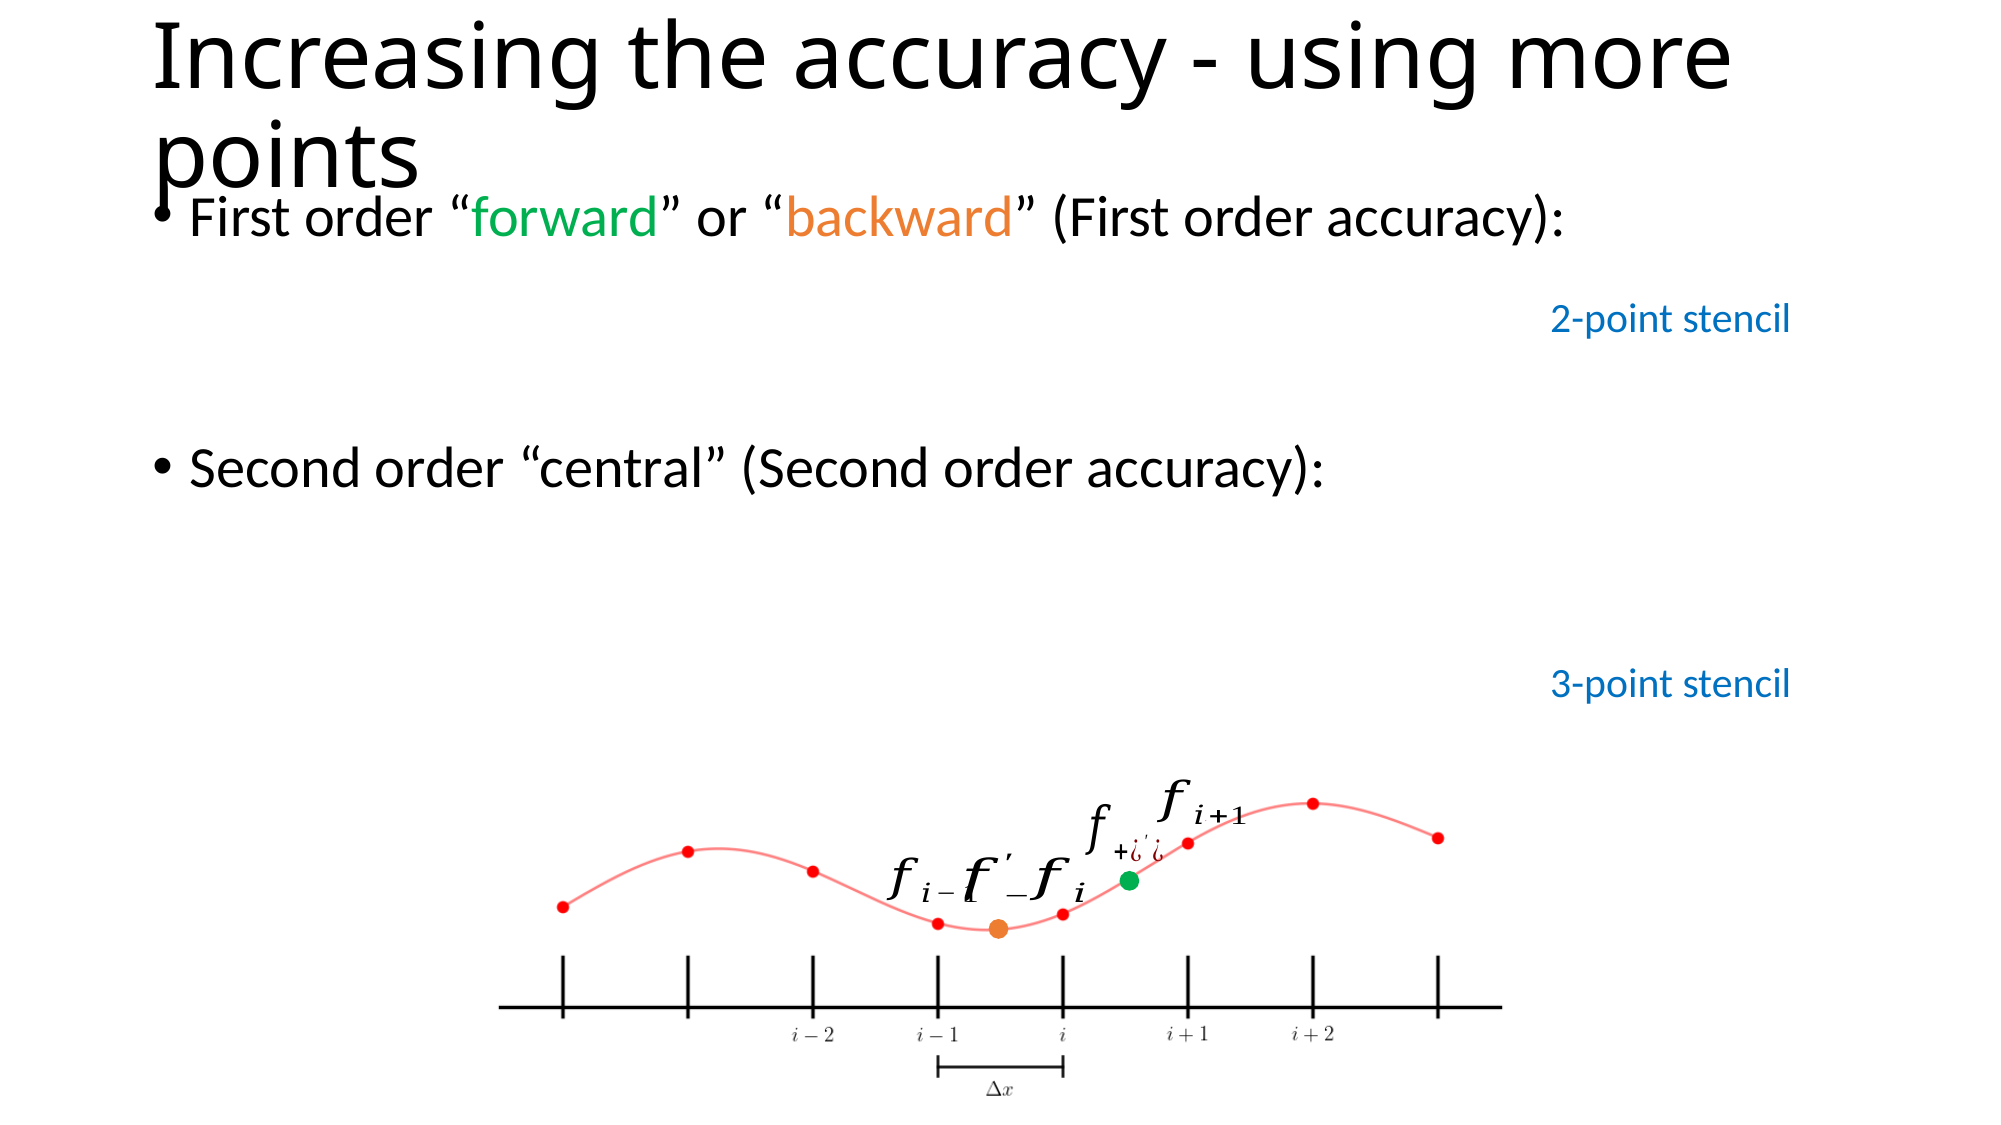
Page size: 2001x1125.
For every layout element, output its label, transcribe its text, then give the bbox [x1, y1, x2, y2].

text_box 3-point stencil [1535, 648, 1807, 714]
title Increasing the accuracy - using more points [137, 0, 1863, 218]
picture [374, 749, 1625, 1125]
text_box 2-point stencil [1535, 283, 1807, 349]
